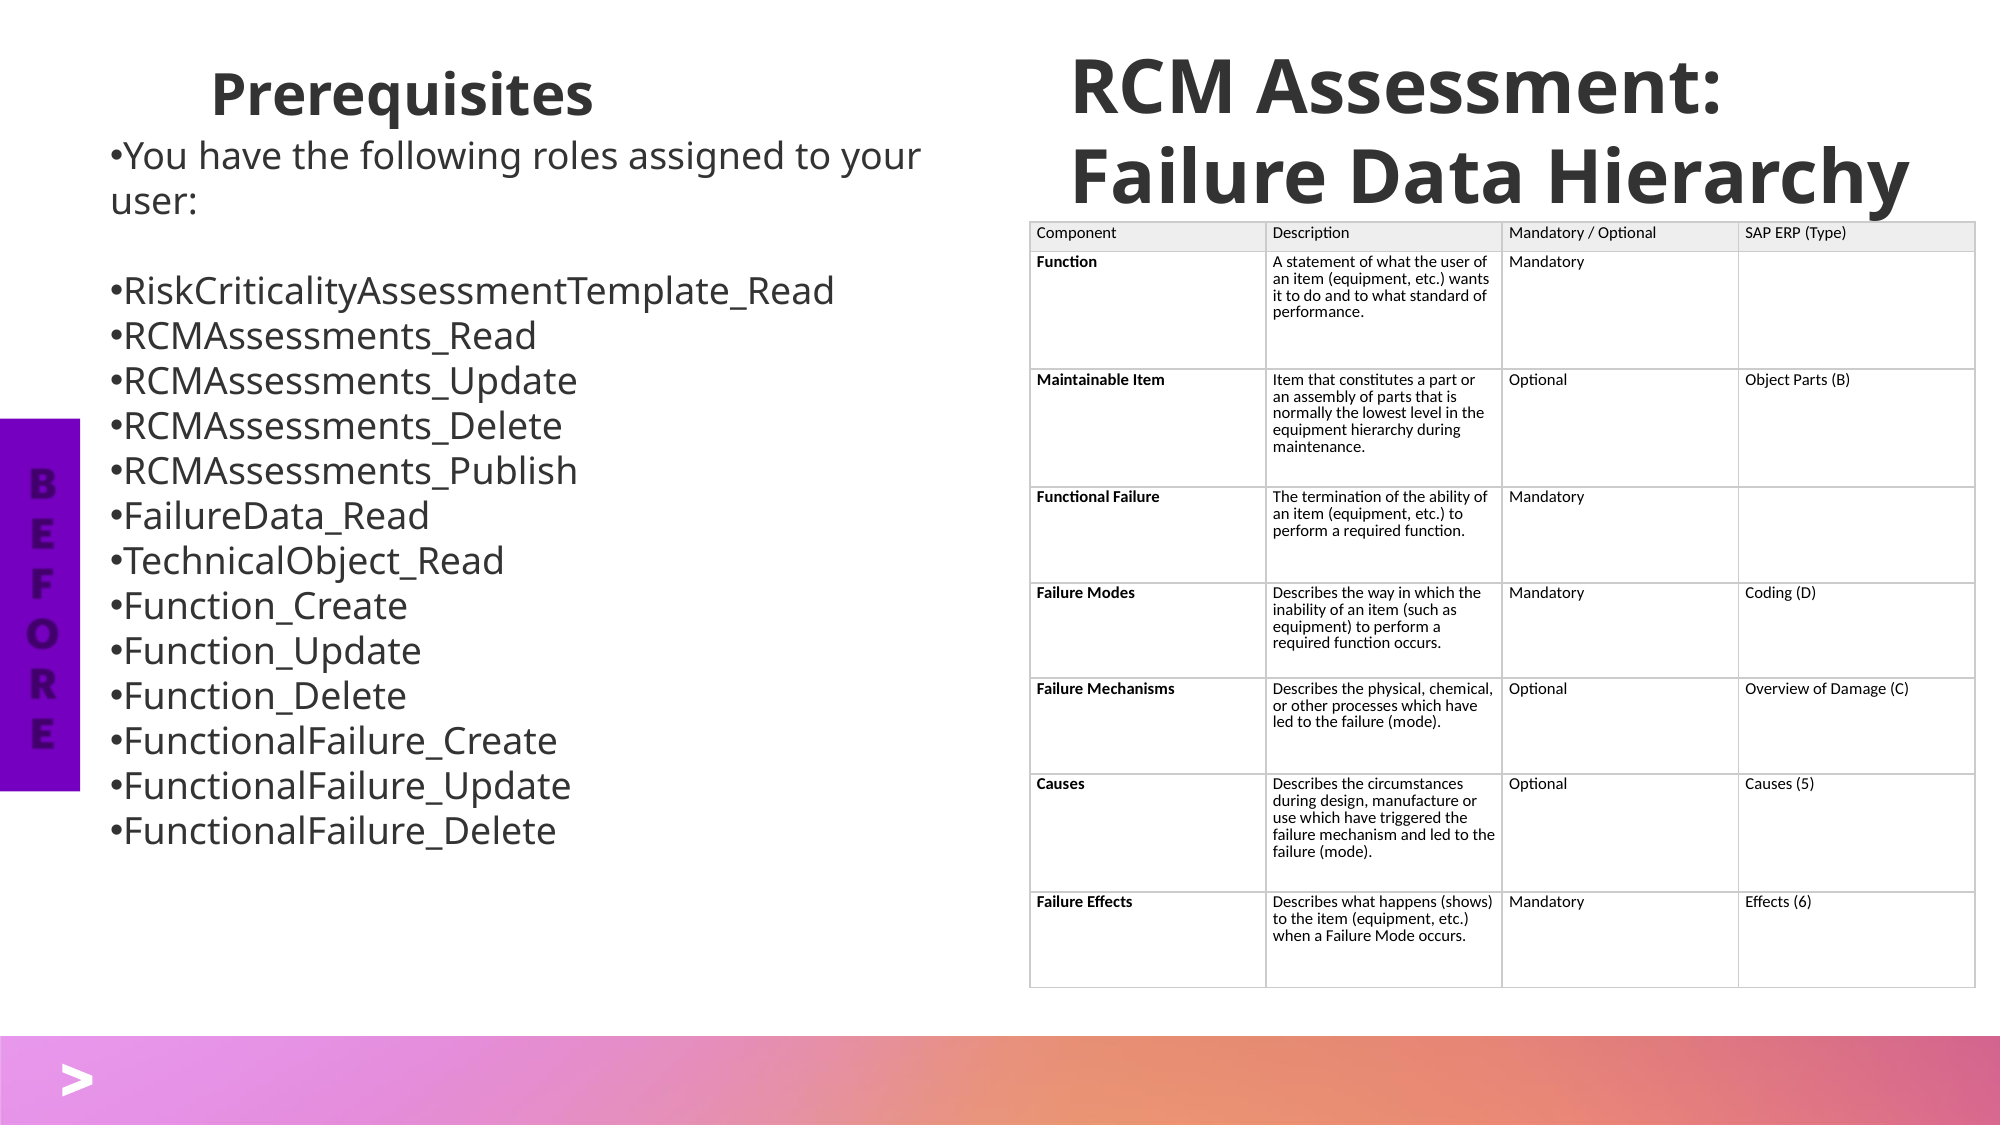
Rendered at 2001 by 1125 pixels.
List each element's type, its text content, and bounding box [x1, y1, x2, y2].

table_cell Optional [1503, 679, 1738, 773]
table_cell [1739, 488, 1974, 582]
table_cell Optional [1503, 775, 1738, 891]
table_cell Object Parts (B) [1739, 370, 1974, 486]
table_cell Overview of Damage (C) [1739, 679, 1974, 773]
table_header SAP ERP (Type) [1739, 223, 1974, 251]
table_cell The termination of the ability of an item (equipment, etc.) to perform a required function. [1267, 488, 1501, 582]
table_cell A statement of what the user of an item (equipment, etc.) wants it to do and to what standard of performance. [1267, 252, 1501, 368]
table_cell Mandatory [1503, 252, 1738, 368]
title Prerequisites [60, 40, 825, 223]
table_header Mandatory / Optional [1503, 223, 1738, 251]
table_cell Causes [1031, 775, 1265, 891]
table_header Component [1031, 223, 1265, 251]
table_cell Describes the way in which the inability of an item (such as equipment) to perform a required function occurs. [1267, 584, 1501, 677]
table_cell Maintainable Item [1031, 370, 1265, 486]
table_cell Function [1031, 252, 1265, 368]
table_cell Failure Effects [1031, 893, 1265, 987]
table_cell Failure Modes [1031, 584, 1265, 677]
text_box RCM Assessment: Failure Data Hierarchy [1069, 38, 1940, 219]
table_cell Item that constitutes a part or an assembly of parts that is normally the lowest level in the equipment hierarchy during maintenance. [1267, 370, 1501, 486]
table_cell Functional Failure [1031, 488, 1265, 582]
list You have the following roles assigned to your user: RiskCriticalityAssessmentTemplate_Read RCMAssessments_Read RCMAssessments_Update RCMAssessments_Delete RCMAssessments_Publish FailureData_Read TechnicalObject_Read Function_Create Function_Update Function_Delete FunctionalFailure_Create FunctionalFailure_Update FunctionalFailure_Delete [110, 131, 980, 859]
table_cell Describes the physical, chemical, or other processes which have led to the failure (mode). [1267, 679, 1501, 773]
table_cell Failure Mechanisms [1031, 679, 1265, 773]
table_cell Coding (D) [1739, 584, 1974, 677]
picture [0, 1036, 2000, 1125]
table_cell Mandatory [1503, 584, 1738, 677]
picture [0, 441, 87, 785]
table_cell Describes the circumstances during design, manufacture or use which have triggered the failure mechanism and led to the failure (mode). [1267, 775, 1501, 891]
table_cell Effects (6) [1739, 893, 1974, 987]
table_cell Mandatory [1503, 488, 1738, 582]
table_cell Optional [1503, 370, 1738, 486]
table_cell Mandatory [1503, 893, 1738, 987]
table_header Description [1267, 223, 1501, 251]
table_cell Causes (5) [1739, 775, 1974, 891]
table_cell [1739, 252, 1974, 368]
table_cell Describes what happens (shows) to the item (equipment, etc.) when a Failure Mode occurs. [1267, 893, 1501, 987]
